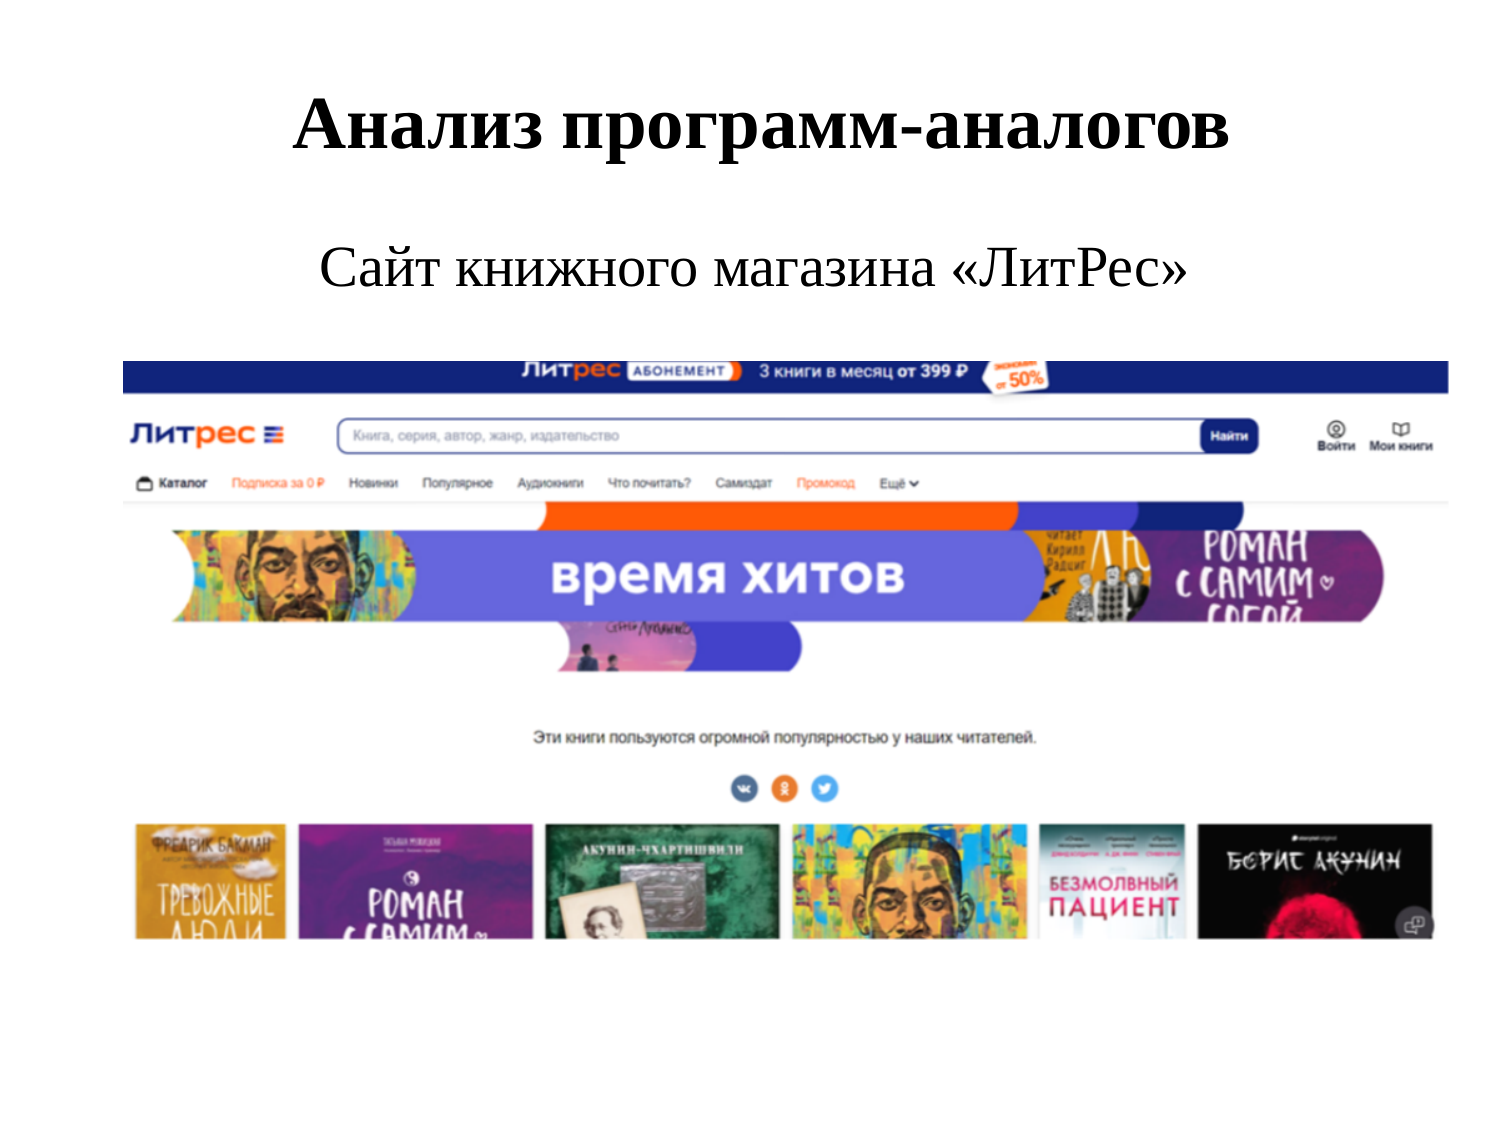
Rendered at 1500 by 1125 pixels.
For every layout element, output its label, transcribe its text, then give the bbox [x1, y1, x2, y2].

picture [123, 361, 1451, 941]
title Анализ программ-аналогов [124, 41, 1400, 197]
subtitle Сайт книжного магазина «ЛитРес» [230, 220, 1281, 327]
